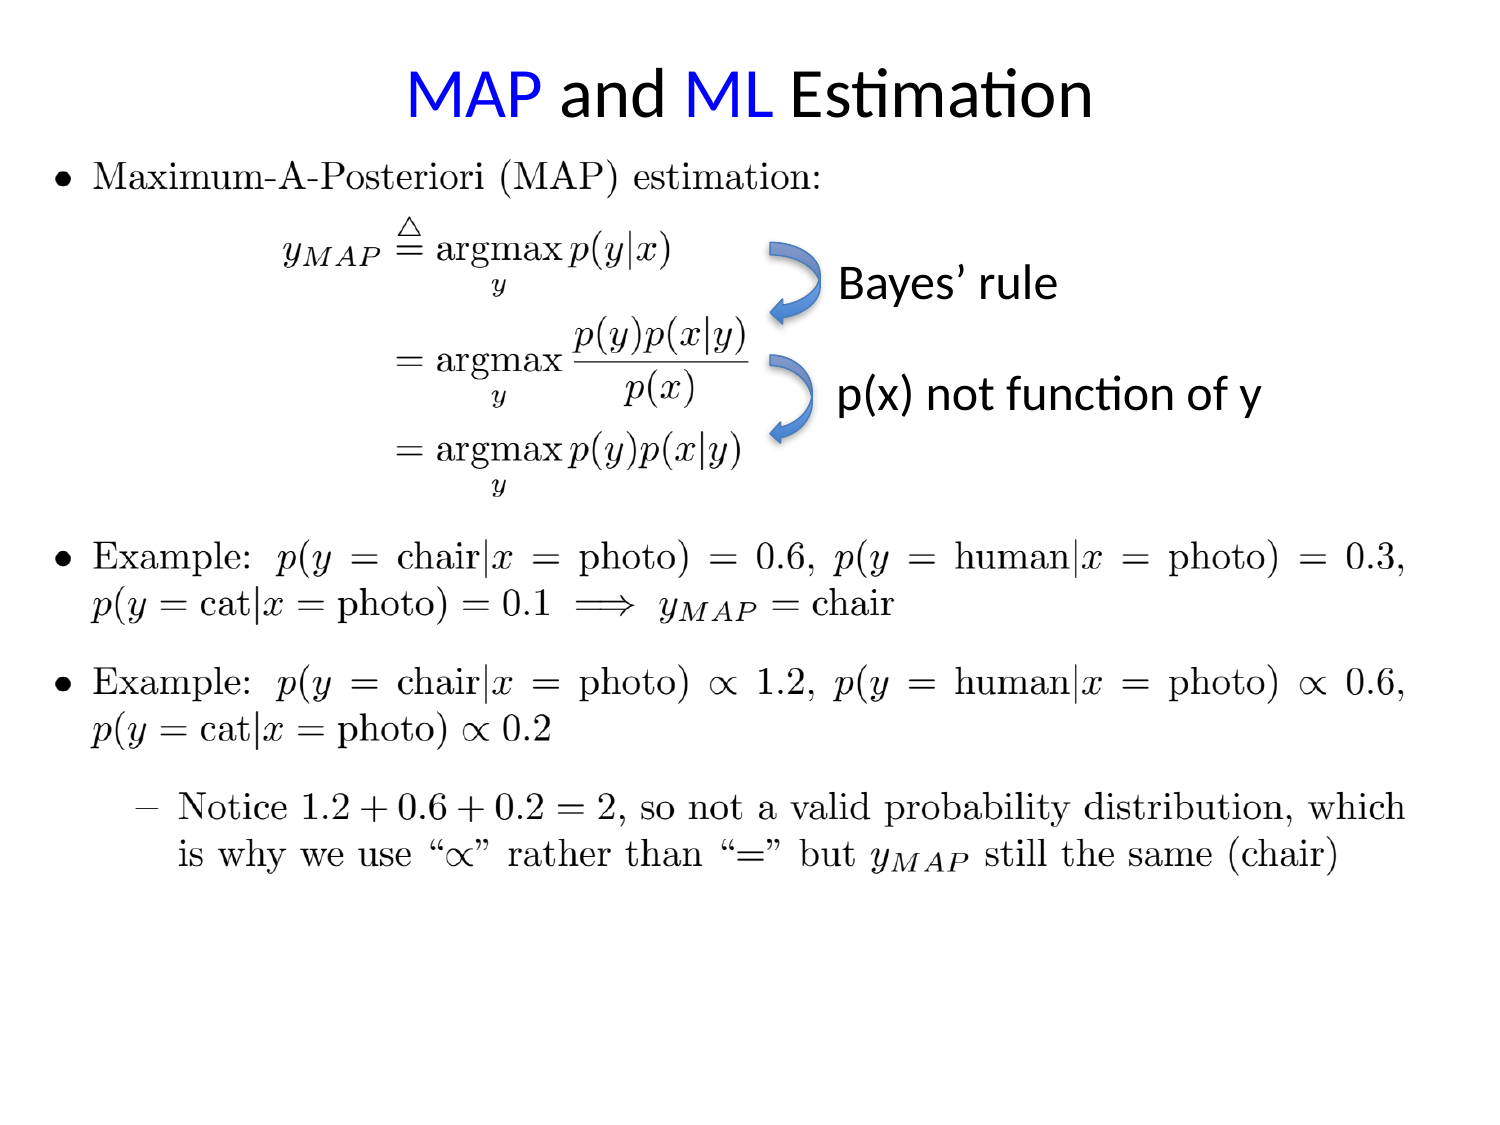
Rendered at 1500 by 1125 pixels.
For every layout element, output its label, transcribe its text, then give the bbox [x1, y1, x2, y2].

title MAP and ML Estimation [75, 0, 1425, 183]
picture [54, 158, 1405, 898]
